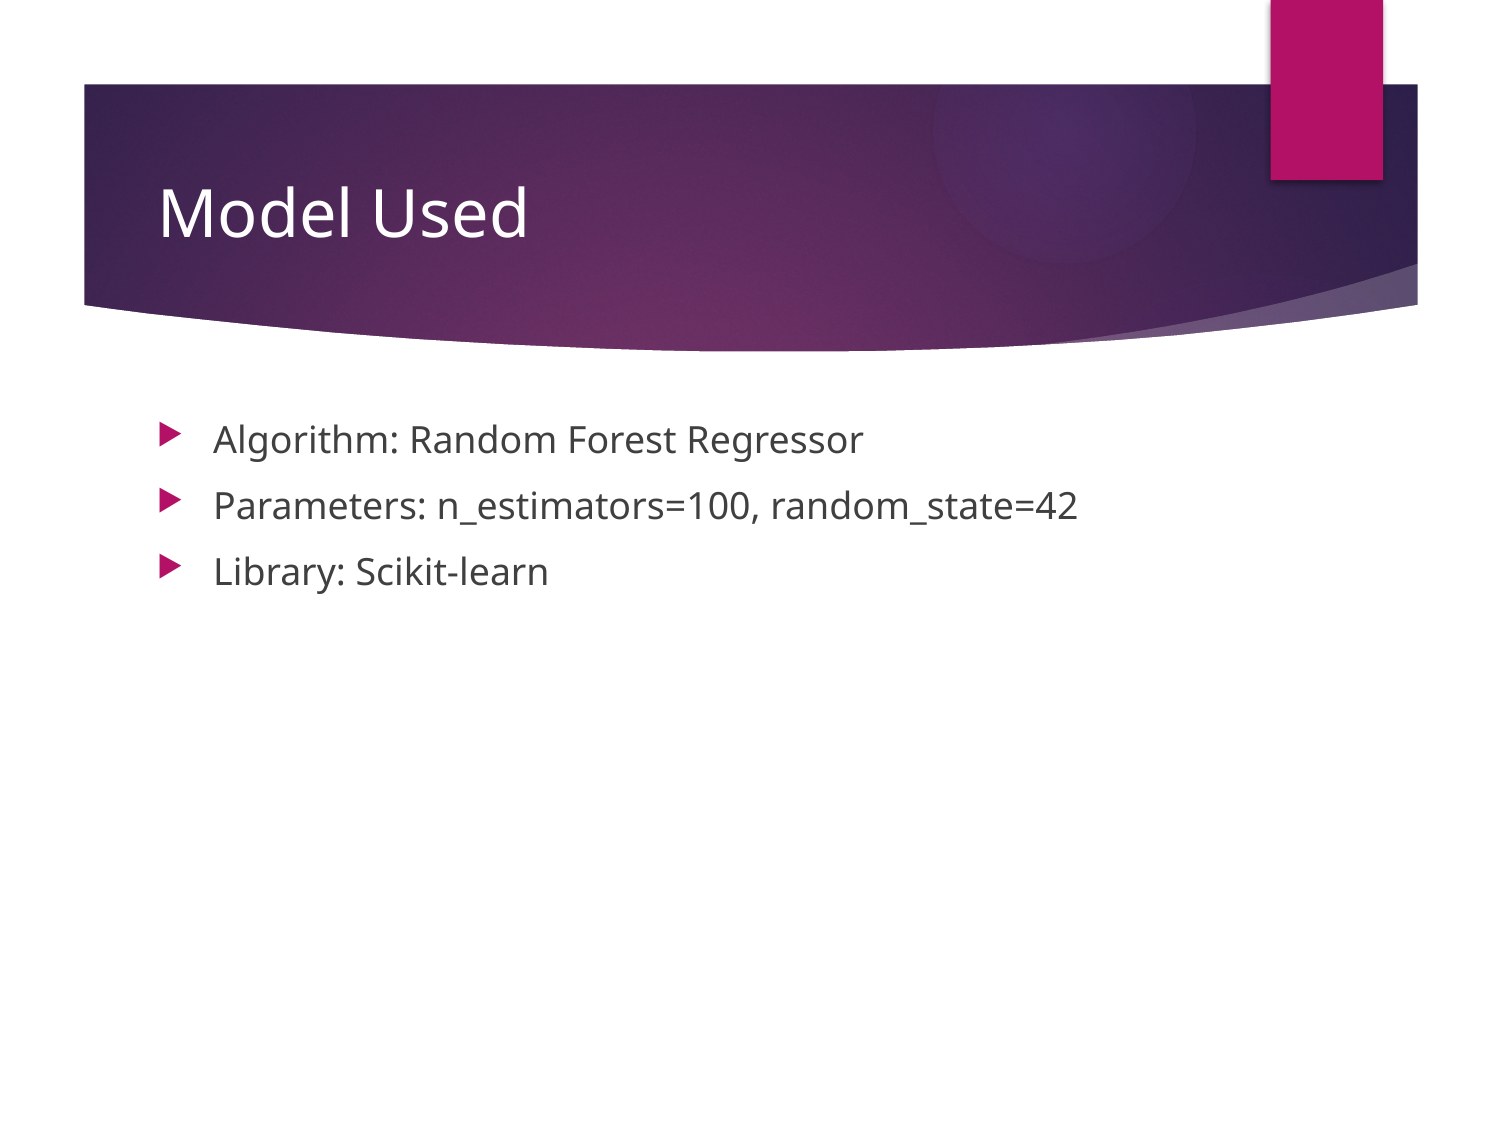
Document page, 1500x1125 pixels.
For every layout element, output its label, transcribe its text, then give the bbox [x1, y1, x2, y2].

list Algorithm: Random Forest Regressor Parameters: n_estimators=100, random_state=42 Library: Scikit-learn [141, 408, 1183, 988]
title Model Used [142, 152, 1183, 269]
